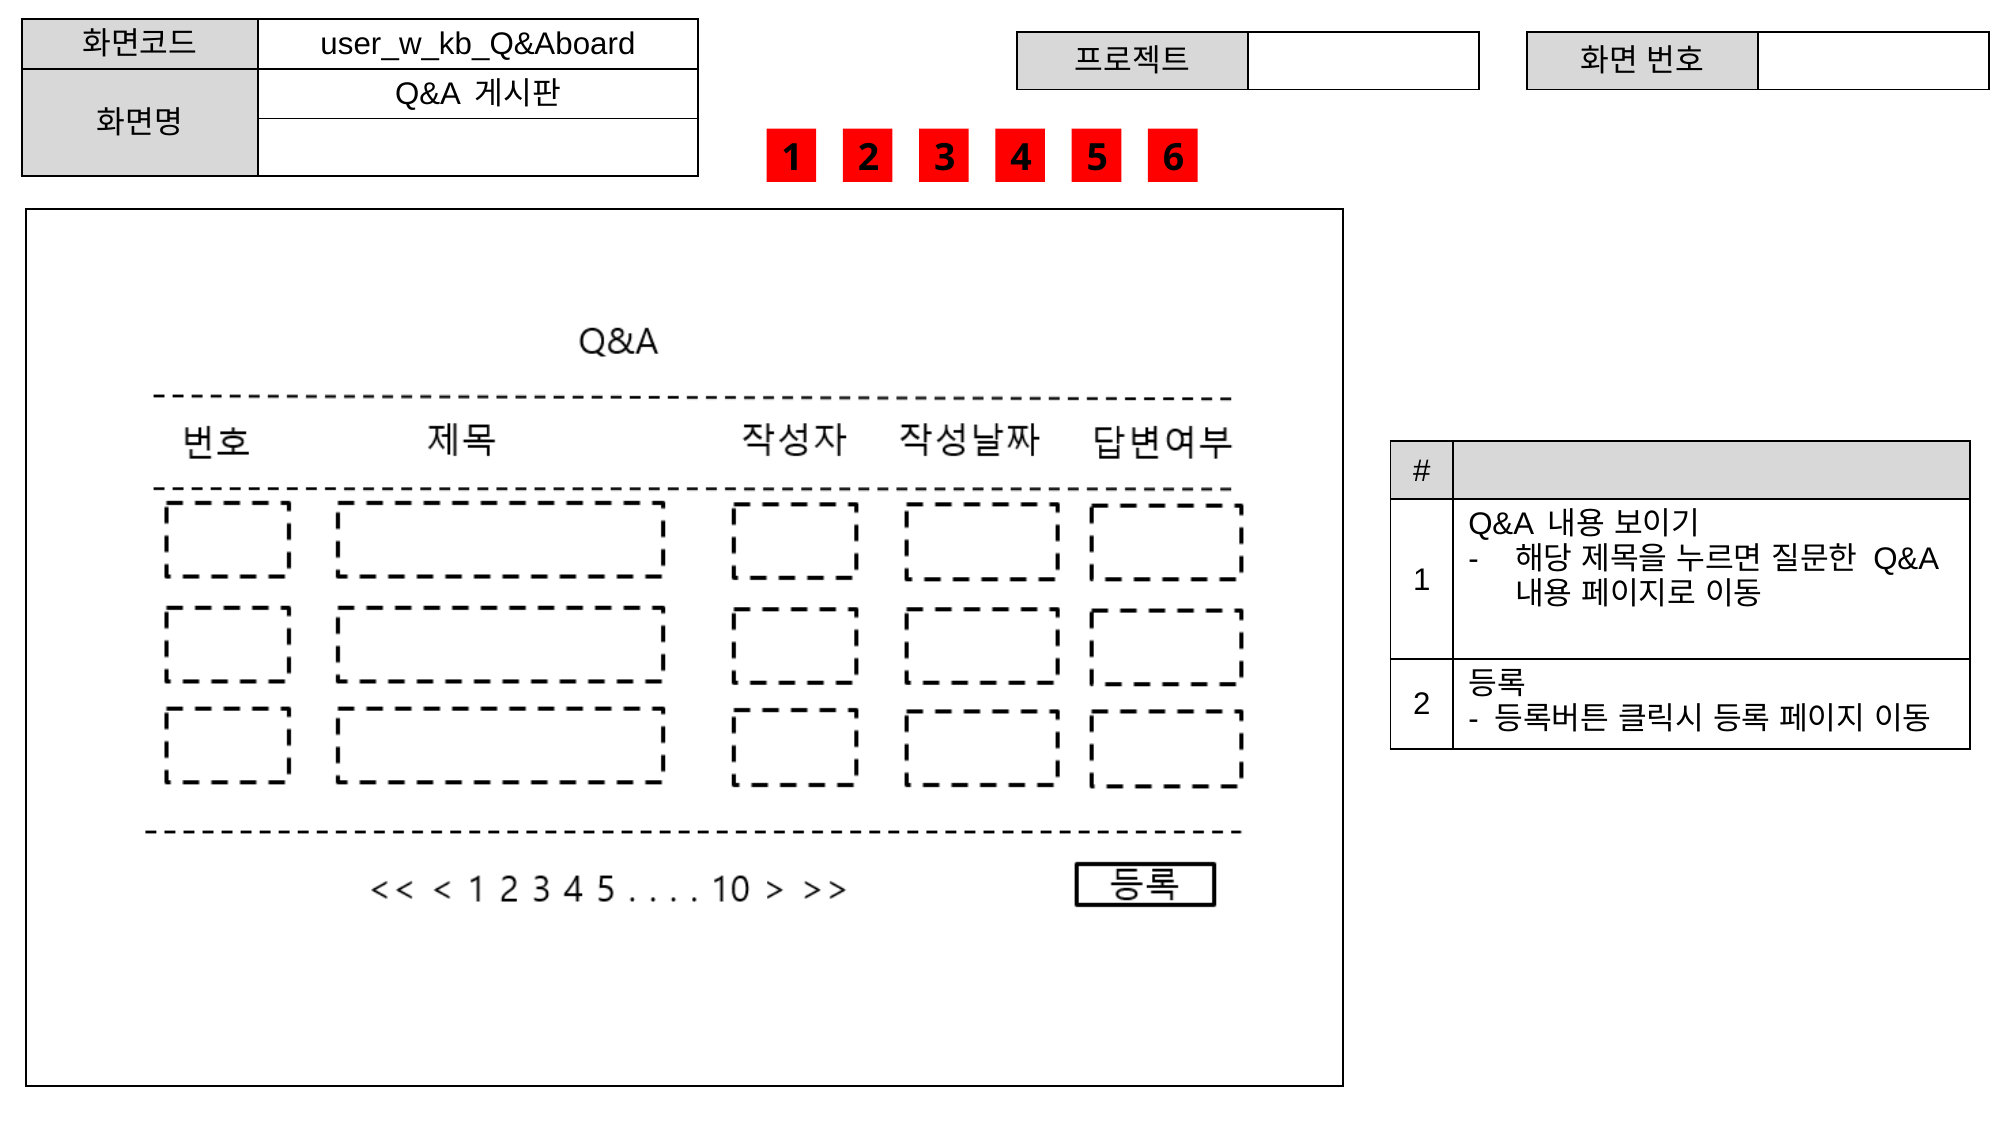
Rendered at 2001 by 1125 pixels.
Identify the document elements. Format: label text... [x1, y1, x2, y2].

table_cell Q&A 게시판 [259, 70, 697, 118]
table_cell [259, 119, 697, 175]
table_header 프로젝트 [1018, 33, 1247, 89]
text_box 2 [842, 128, 893, 182]
table_header [1454, 442, 1969, 498]
table_cell 등록 - 등록버튼 클릭시 등록 페이지 이동 [1454, 660, 1969, 748]
picture [98, 264, 1298, 963]
text_box 5 [1071, 128, 1122, 182]
text_box 6 [1147, 128, 1198, 182]
table_header 화면코드 [23, 20, 257, 68]
table_header [1249, 33, 1478, 89]
table_cell 1 [1391, 500, 1452, 658]
table_cell 2 [1391, 660, 1452, 748]
text_box 3 [919, 128, 969, 182]
table_cell 화면명 [23, 70, 257, 175]
table_cell Q&A 내용 보이기 해당 제목을 누르면 질문한 Q&A 내용 페이지로 이동 [1454, 500, 1969, 658]
table_header [1759, 33, 1988, 89]
table_header user_w_kb_Q&Aboard [259, 20, 697, 68]
table_header 화면 번호 [1528, 33, 1757, 89]
text_box [25, 208, 1344, 1087]
text_box 1 [766, 128, 817, 182]
text_box 4 [995, 128, 1045, 182]
table_header # [1391, 442, 1452, 498]
